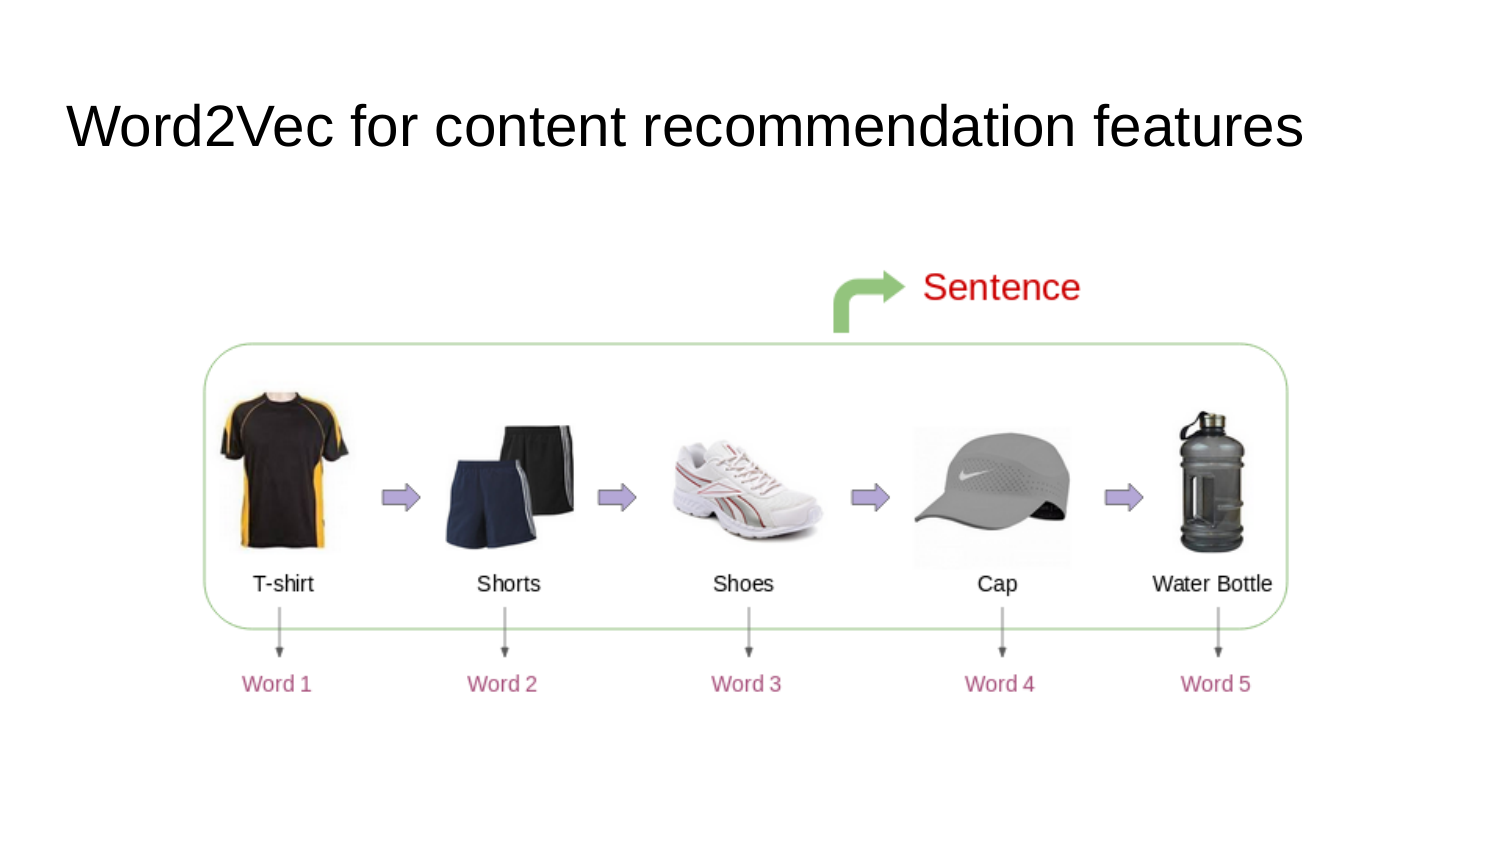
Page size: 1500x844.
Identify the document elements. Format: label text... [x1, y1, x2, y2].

picture [200, 247, 1300, 717]
title Word2Vec for content recommendation features [51, 72, 1449, 167]
